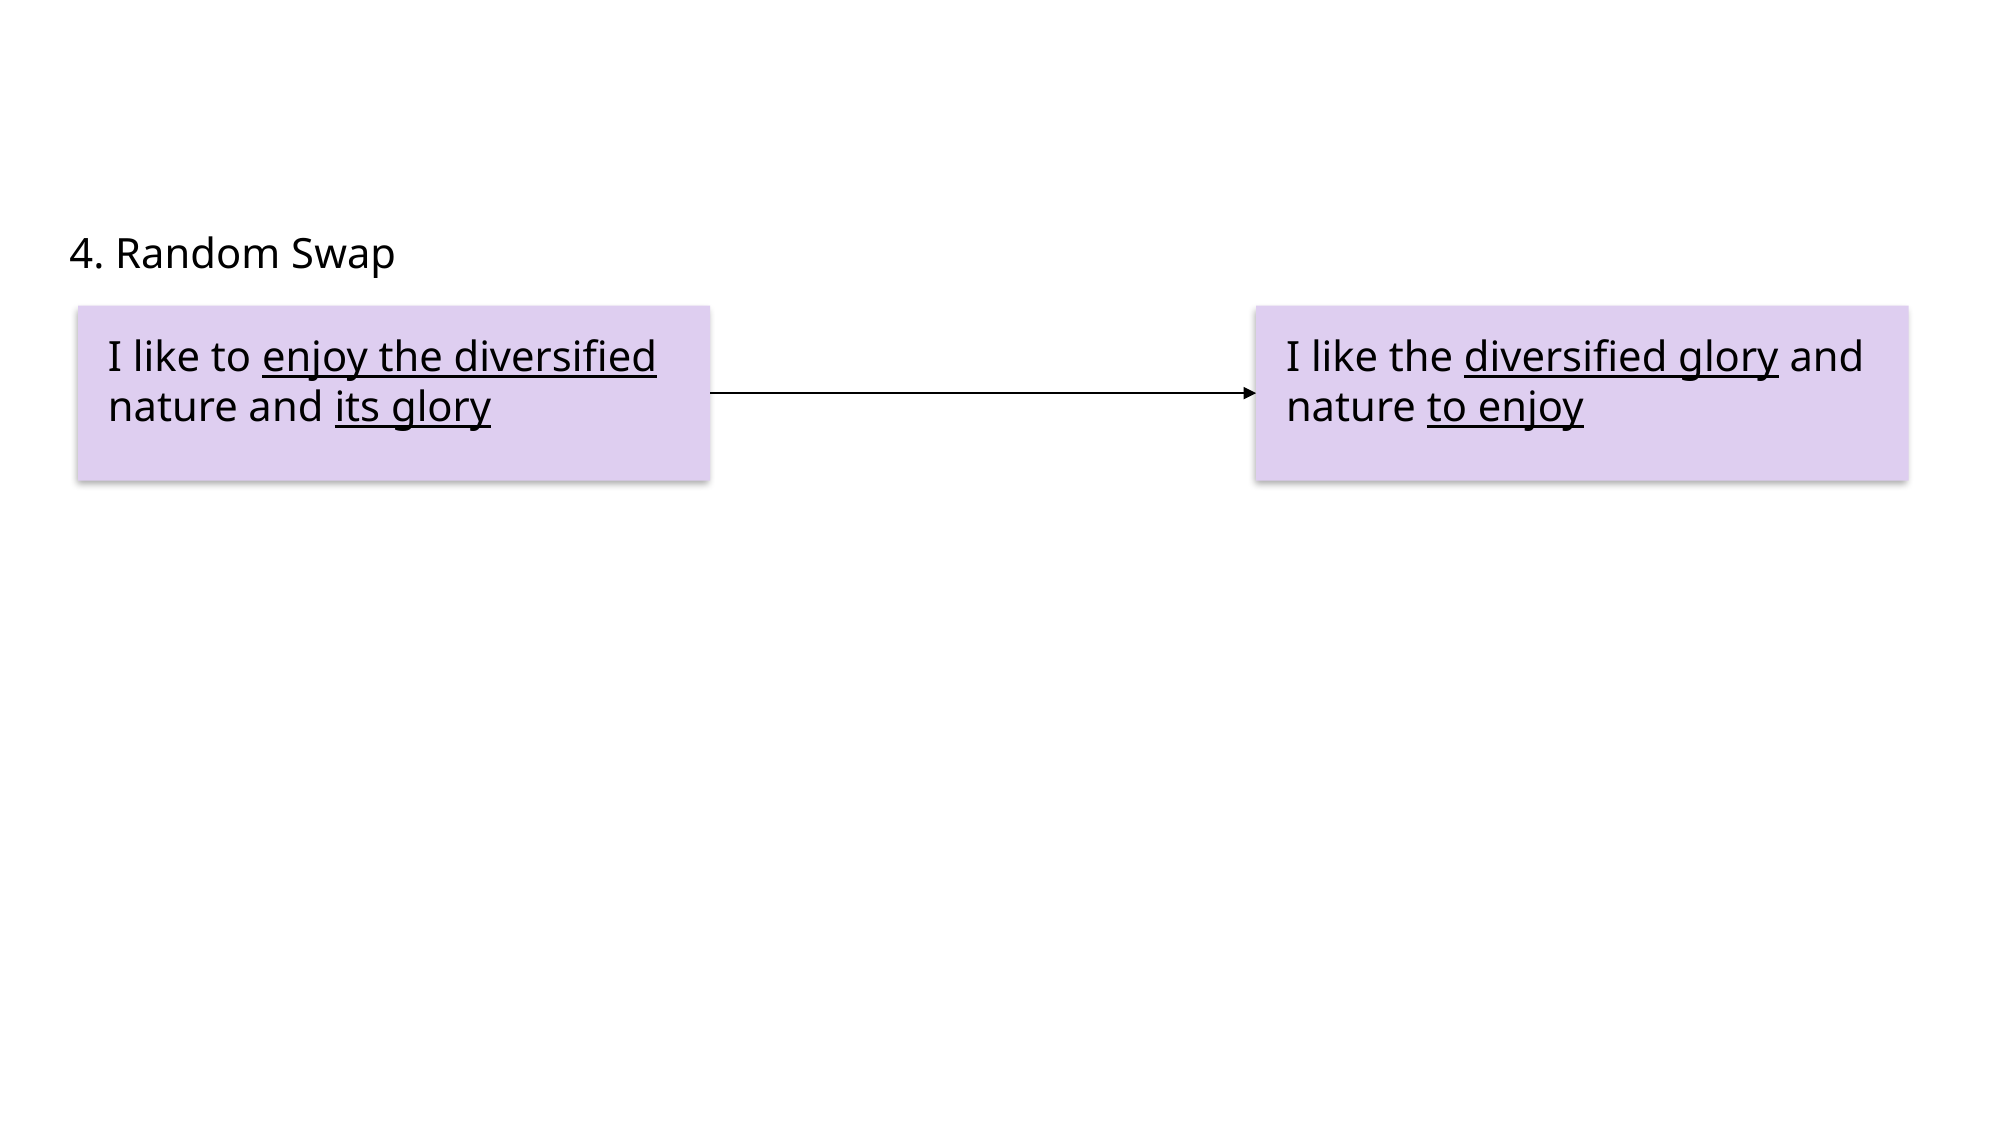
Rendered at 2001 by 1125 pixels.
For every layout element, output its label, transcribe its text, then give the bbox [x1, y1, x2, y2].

text_box I like to enjoy the diversified nature and its glory [77, 305, 711, 481]
text_box 4. Random Swap [69, 226, 397, 277]
text_box I like the diversified glory and nature to enjoy [1255, 305, 1909, 481]
